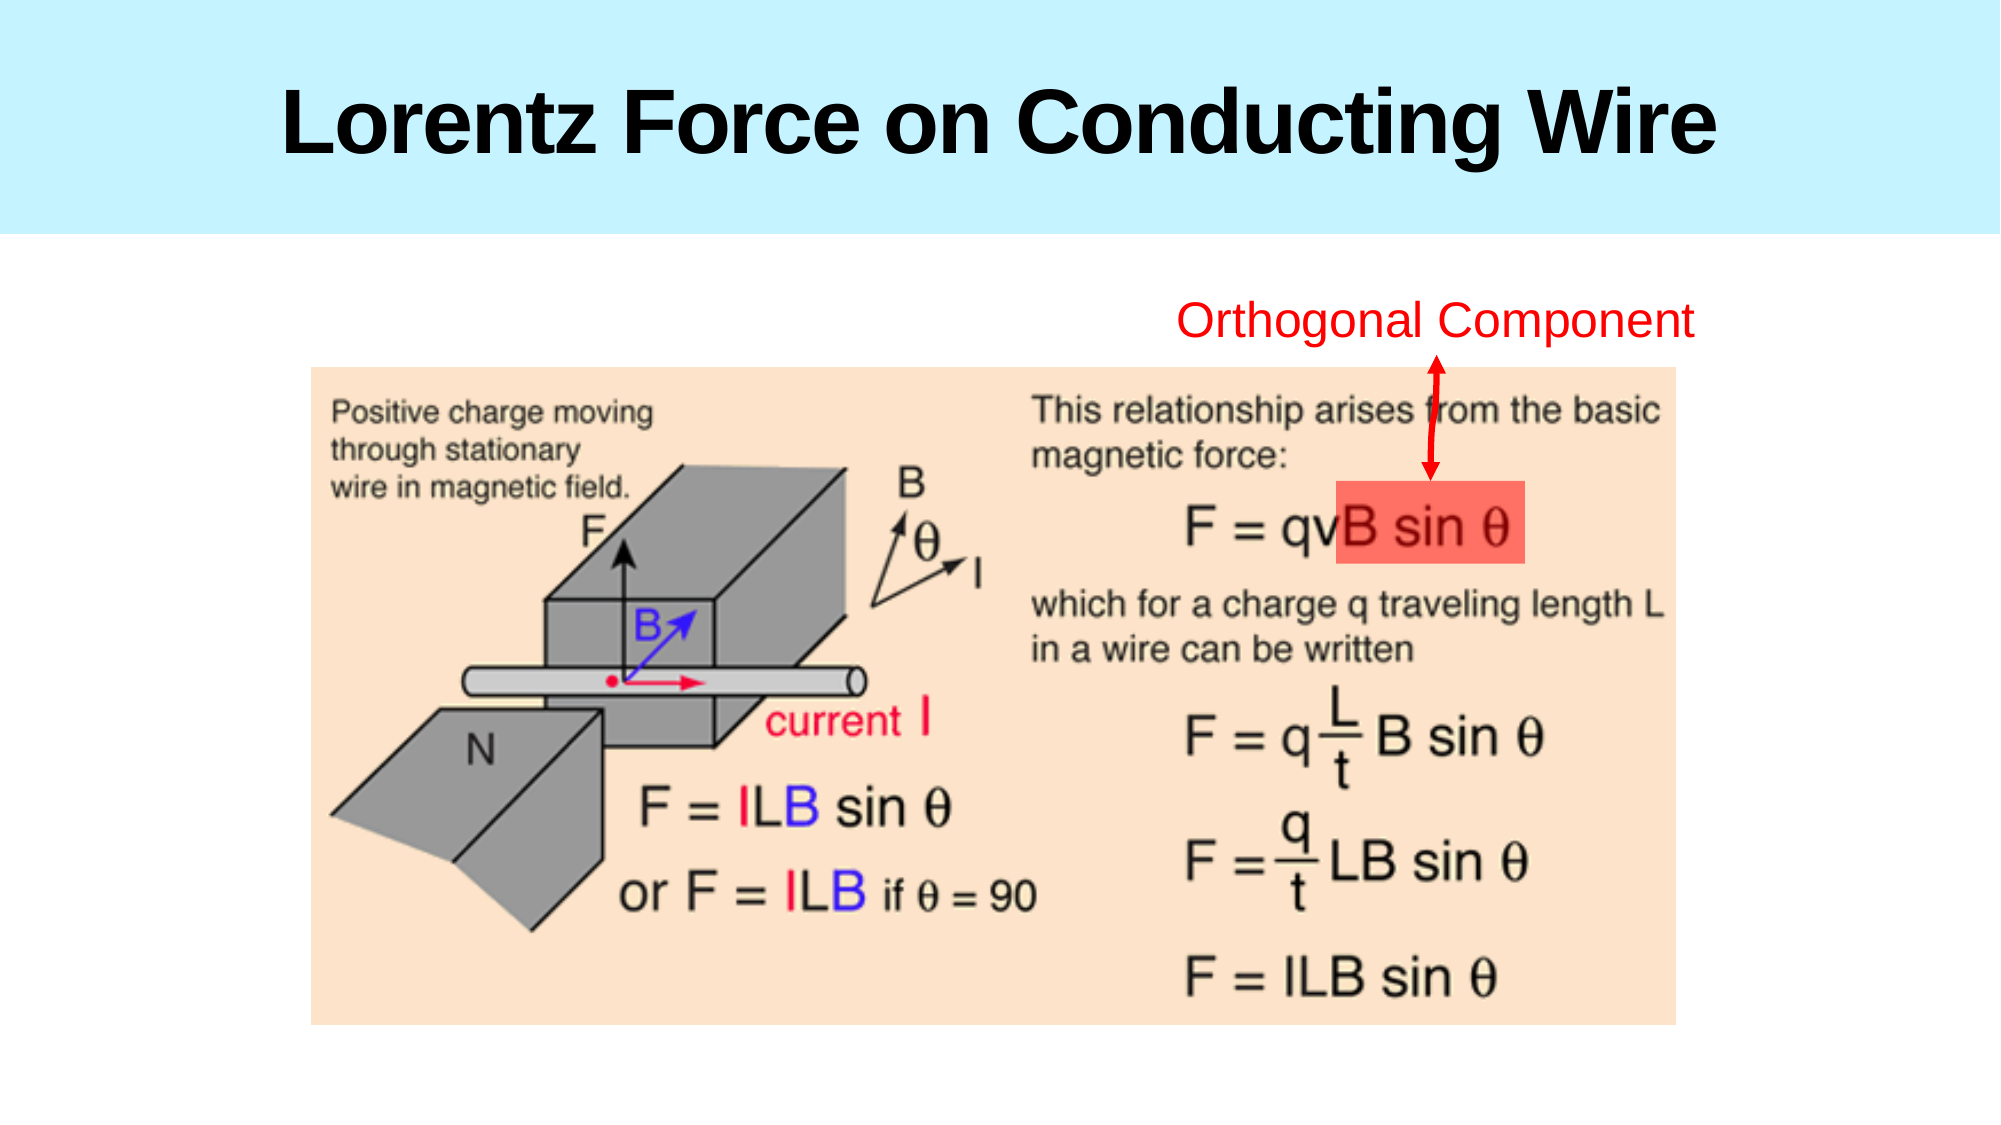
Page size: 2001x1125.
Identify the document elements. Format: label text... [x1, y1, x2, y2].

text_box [1330, 380, 1472, 442]
picture [311, 367, 1676, 1025]
title Lorentz Force on Conducting Wire [0, 0, 2000, 234]
text_box Orthogonal Component [1162, 280, 1712, 355]
